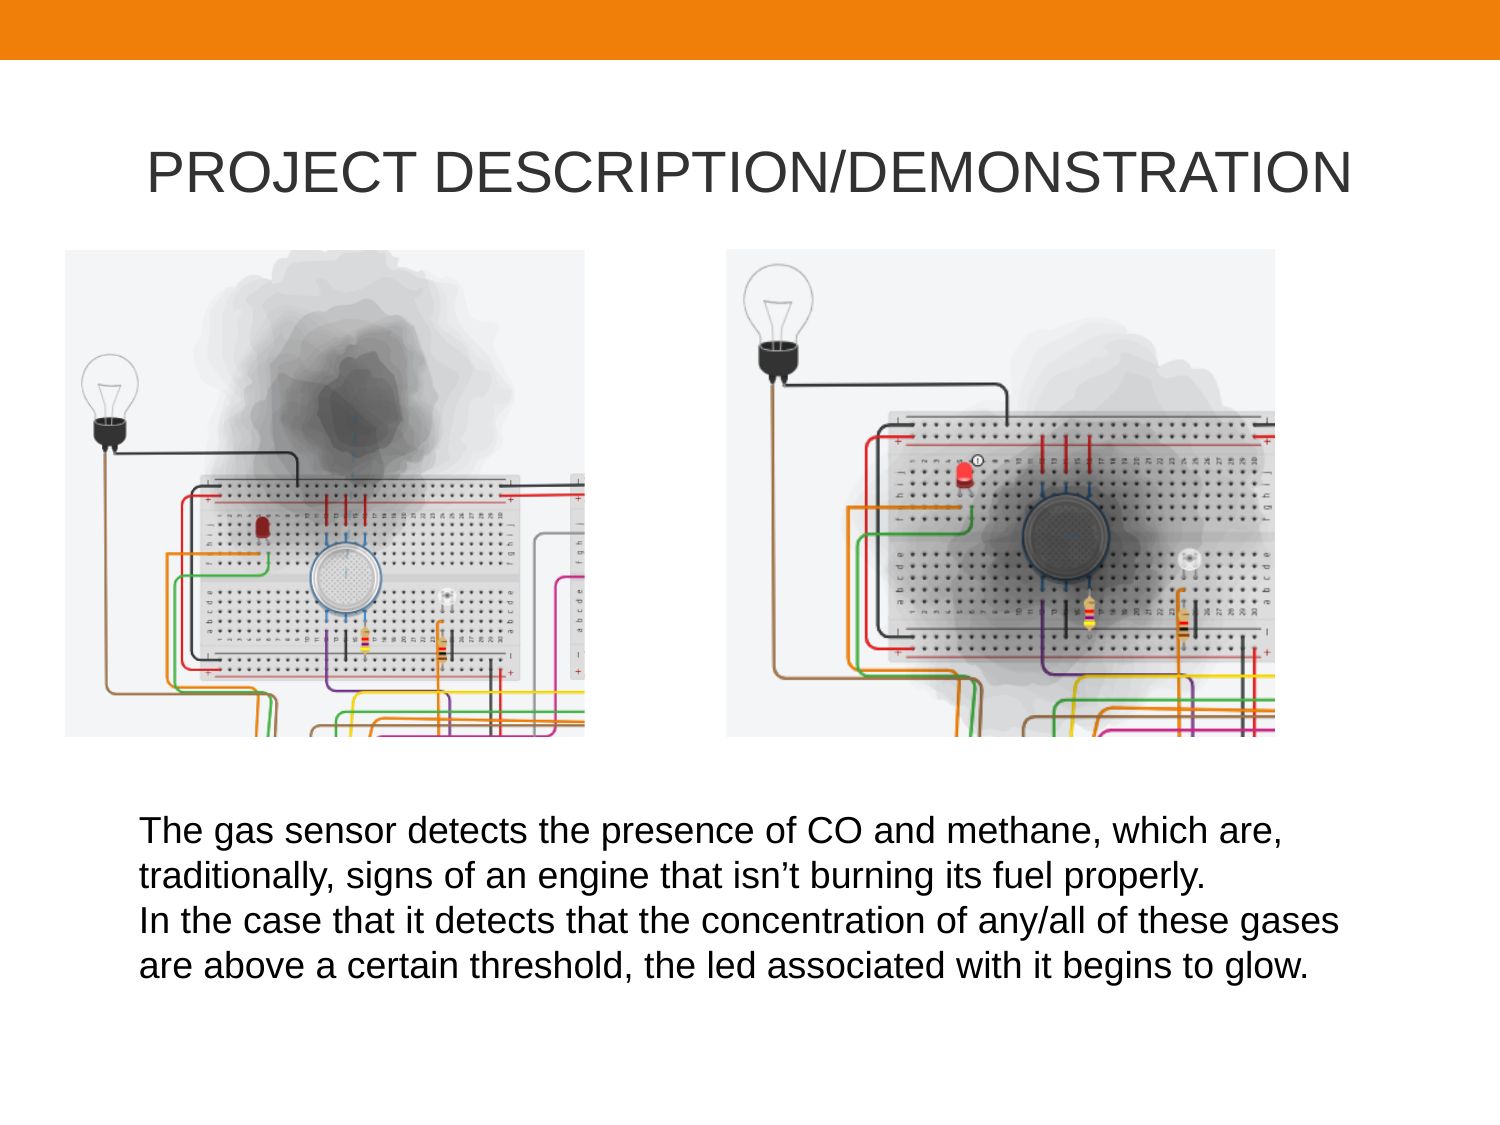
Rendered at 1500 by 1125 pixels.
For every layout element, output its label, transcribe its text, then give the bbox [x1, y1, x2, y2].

text_box The gas sensor detects the presence of CO and methane, which are, traditionally, signs of an engine that isn’t burning its fuel properly. In the case that it detects that the concentration of any/all of these gases are above a certain threshold, the led associated with it begins to glow. [123, 798, 1400, 994]
picture [726, 249, 1276, 737]
picture [64, 250, 585, 737]
list [64, 267, 1415, 1068]
title PROJECT DESCRIPTION/DEMONSTRATION [75, 87, 1425, 250]
